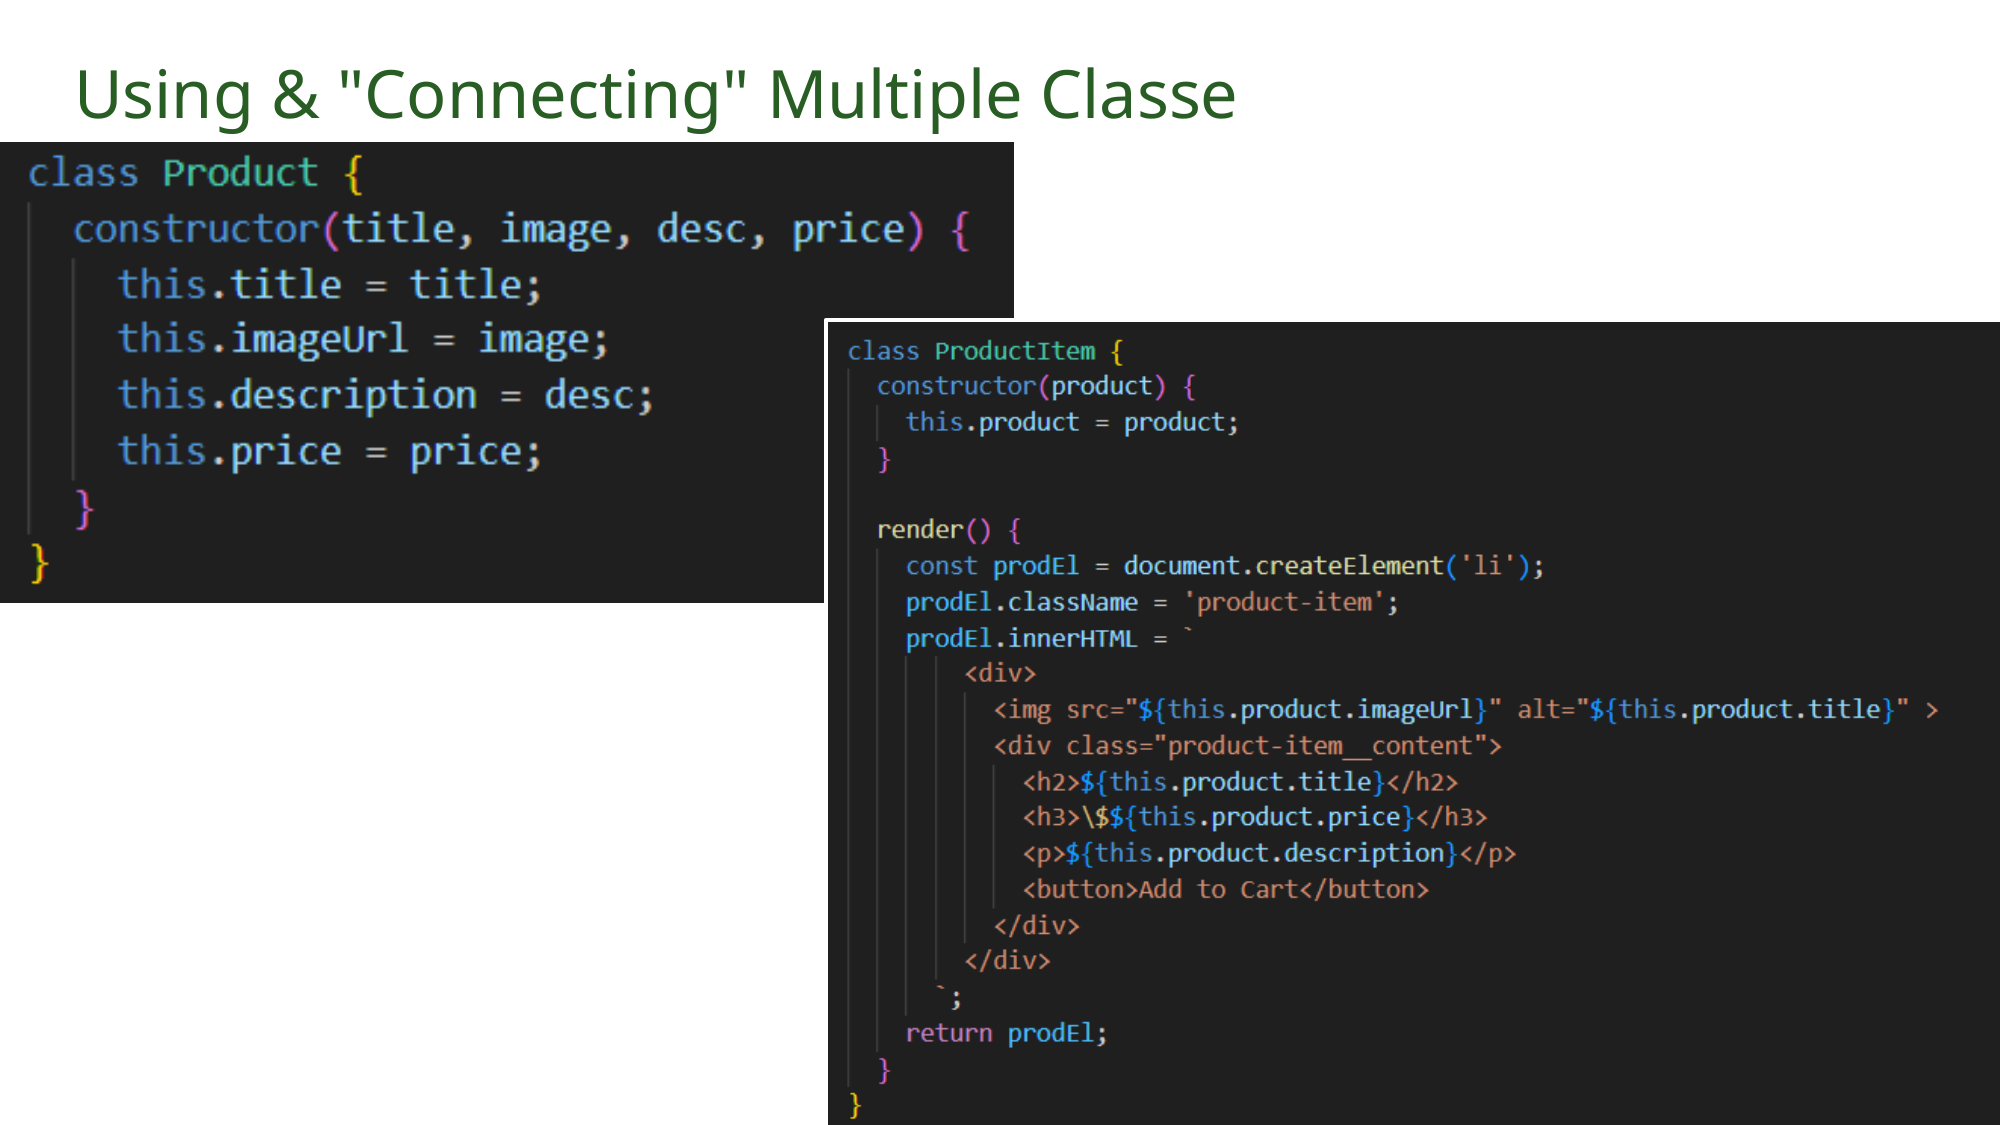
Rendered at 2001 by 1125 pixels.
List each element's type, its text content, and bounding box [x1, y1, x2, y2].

title Using & "Connecting" Multiple Classe [66, 41, 1867, 143]
picture [0, 142, 2000, 1125]
